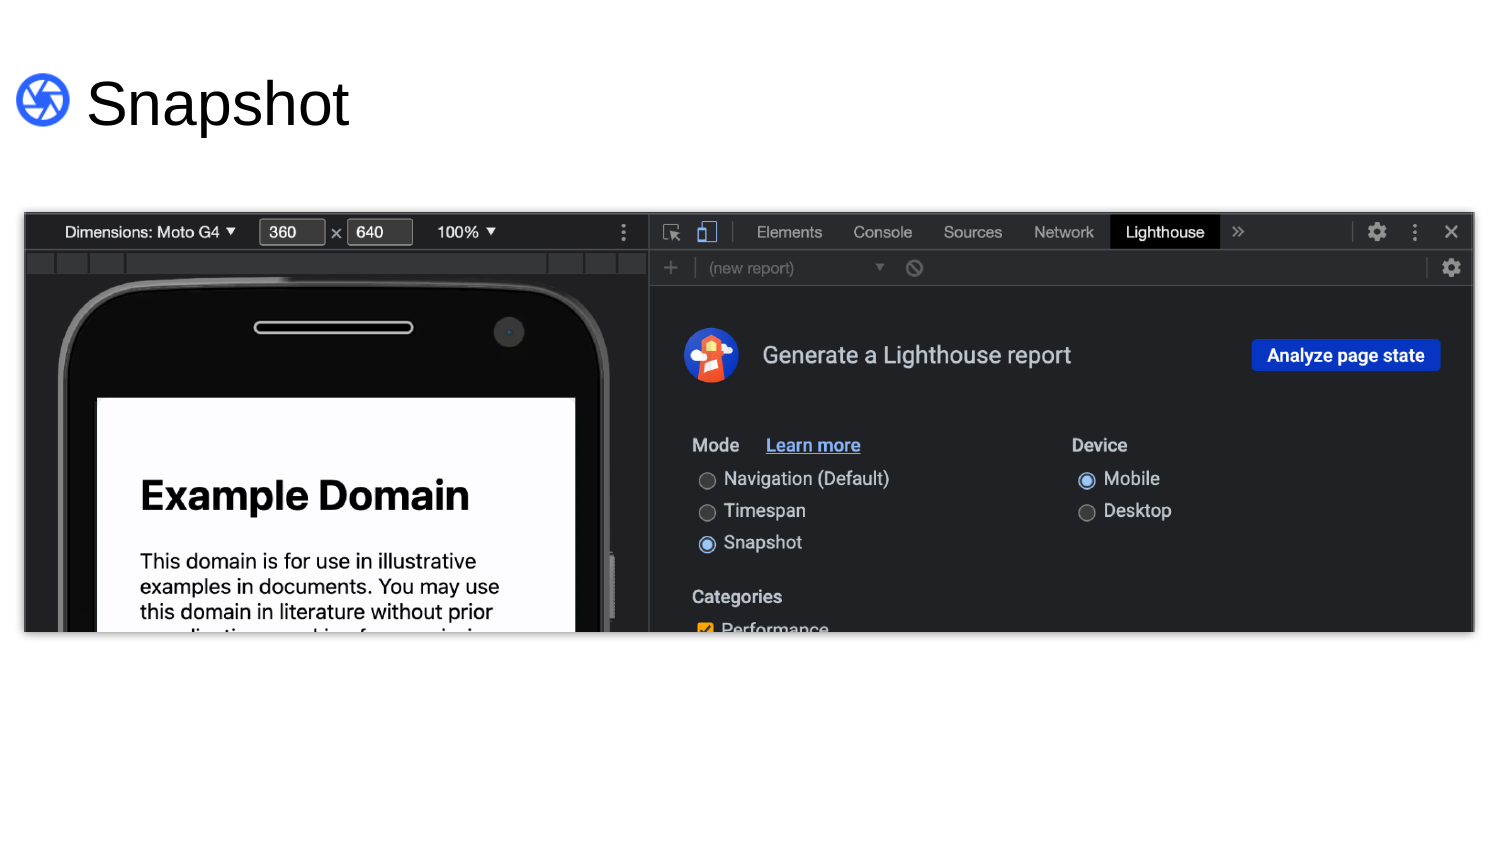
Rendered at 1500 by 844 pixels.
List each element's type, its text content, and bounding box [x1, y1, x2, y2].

picture [24, 212, 1476, 632]
text_box Snapshot [71, 47, 1318, 153]
picture [14, 70, 73, 131]
